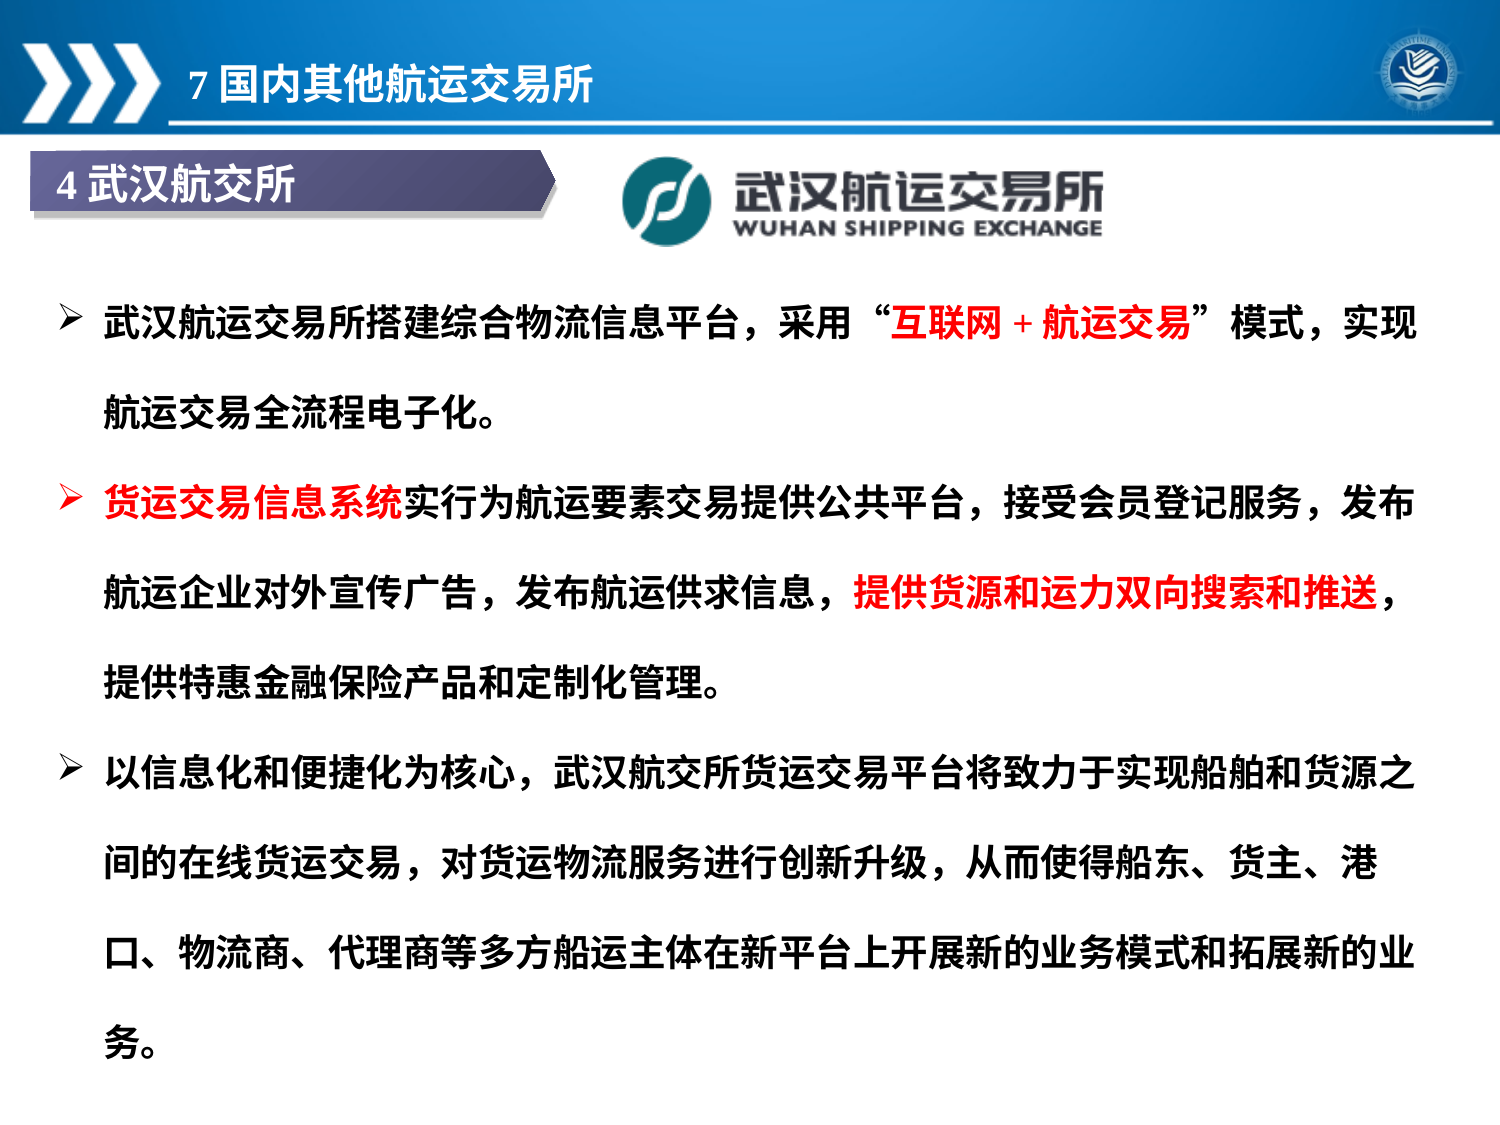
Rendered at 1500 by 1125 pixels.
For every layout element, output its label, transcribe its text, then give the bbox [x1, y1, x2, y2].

picture [0, 0, 1500, 151]
text_box [30, 151, 41, 211]
picture [619, 156, 1203, 247]
text_box 武汉航运交易所搭建综合物流信息平台，采用“互联网+航运交易”模式，实现航运交易全流程电子化。 货运交易信息系统实行为航运要素交易提供公共平台，接受会员登记服务，发布航运企业对外宣传广告，发布航运供求信息，提供货源和运力双向搜索和推送，提供特惠金融保险产品和定制化管理。 以信息化和便捷化为核心，武汉航交所货运交易平台将致力于实现船舶和货源之间的在线货运交易，对货运物流服务进行创新升级，从而使得船东、货主、港口、物流商、代理商等多方船运主体在新平台上开展新的业务模式和拓展新的业务。 [41, 246, 1462, 1072]
text_box [507, 151, 556, 211]
text_box 4武汉航交所 [41, 151, 507, 216]
